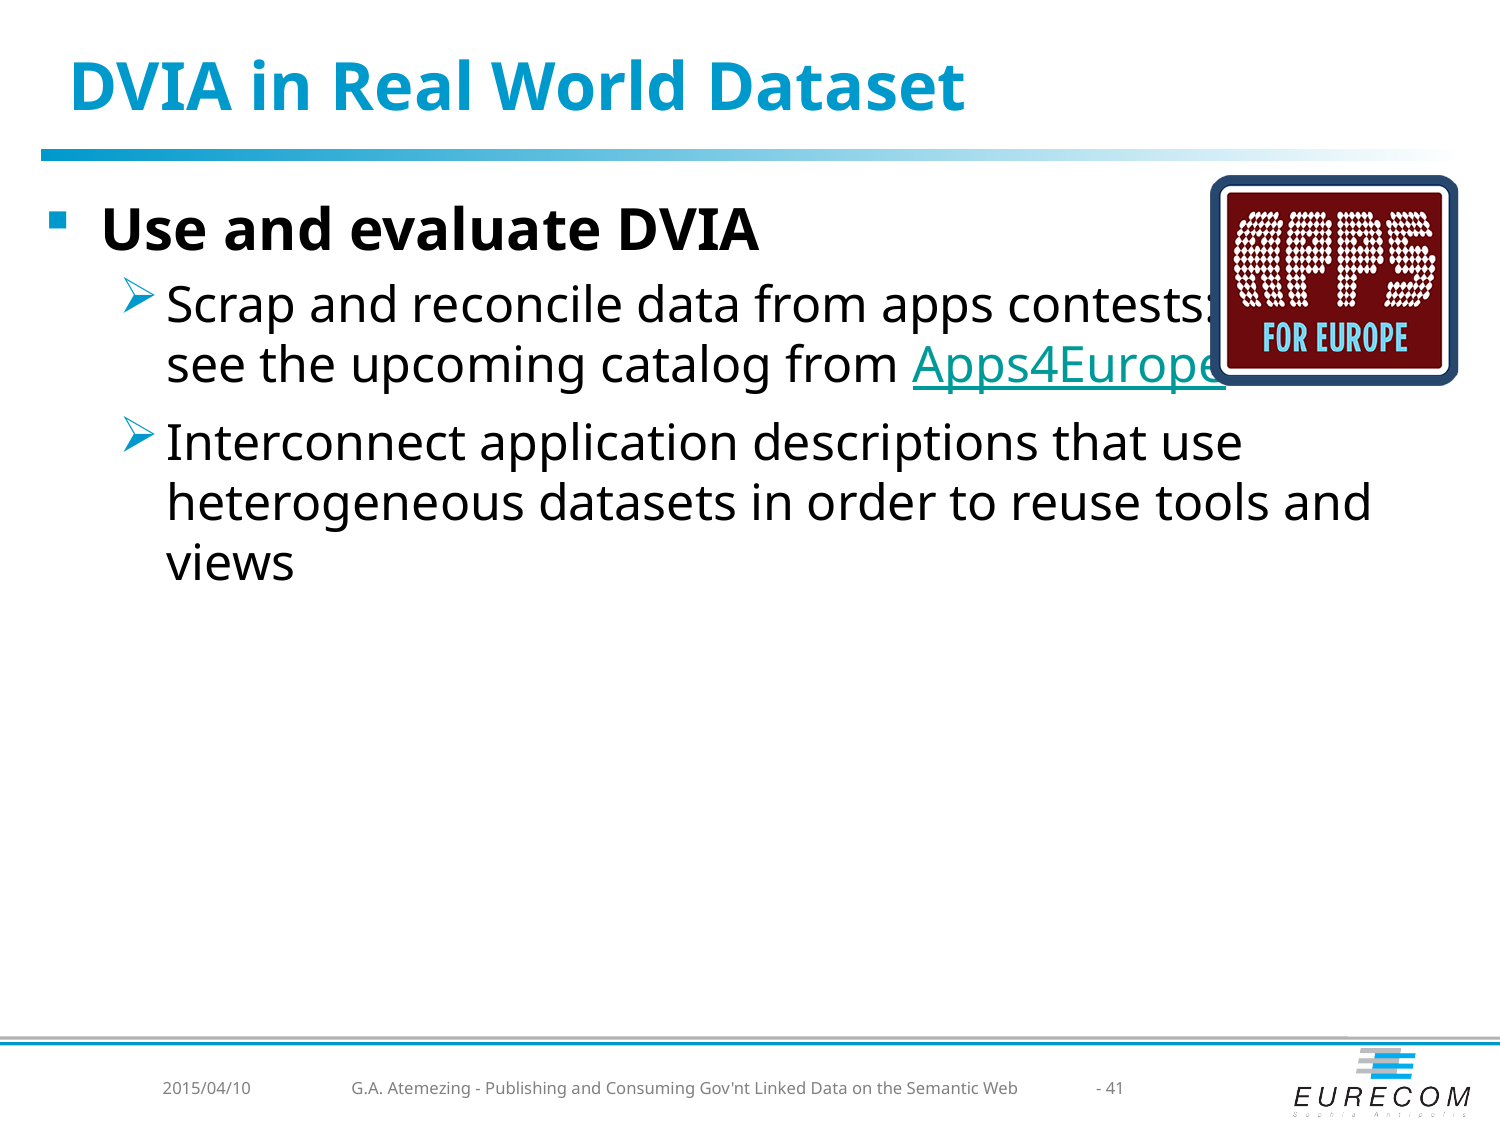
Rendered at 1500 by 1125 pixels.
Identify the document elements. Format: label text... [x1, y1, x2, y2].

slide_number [147, 1070, 325, 1103]
footer G.A. Atemezing - Publishing and Consuming Gov'nt Linked Data on the Semantic Web [336, 1070, 1069, 1107]
slide_number - 41 [1080, 1070, 1200, 1103]
picture [1210, 160, 1459, 400]
picture [1293, 1048, 1477, 1118]
list Use and evaluate DVIA Scrap and reconcile data from apps contests: see the upcoming catalog from Apps4Europe Interconnect application descriptions that use heterogeneous datasets in order to reuse tools and views [29, 184, 1460, 1024]
title DVIA in Real World Dataset [52, 30, 1460, 138]
